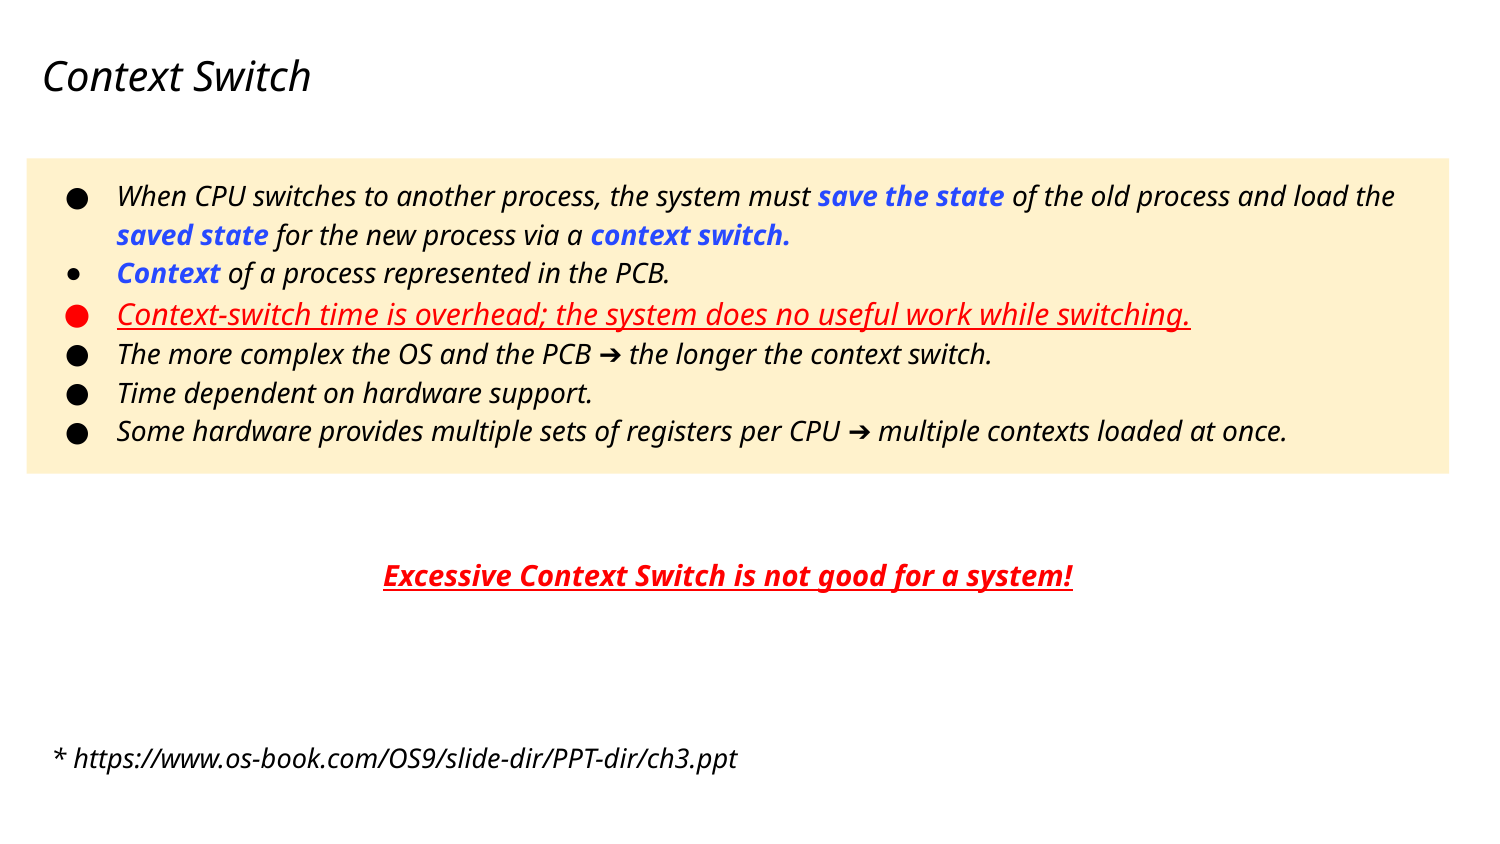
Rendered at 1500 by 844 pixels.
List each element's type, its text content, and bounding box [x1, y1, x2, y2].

text_box Excessive Context Switch is not good for a system! [98, 542, 1357, 622]
text_box Context Switch [26, 34, 1331, 115]
text_box * https://www.os-book.com/OS9/slide-dir/PPT-dir/ch3.ppt [36, 726, 1290, 789]
text_box When CPU switches to another process, the system must save the state of the old process and load the saved state for the new process via a context switch. Context of a process represented in the PCB. Context-switch time is overhead; the system does no useful work while switching. The more complex the OS and the PCB ➔ the longer the context switch. Time dependent on hardware support. Some hardware provides multiple sets of registers per CPU ➔ multiple contexts loaded at once. [26, 158, 1450, 474]
